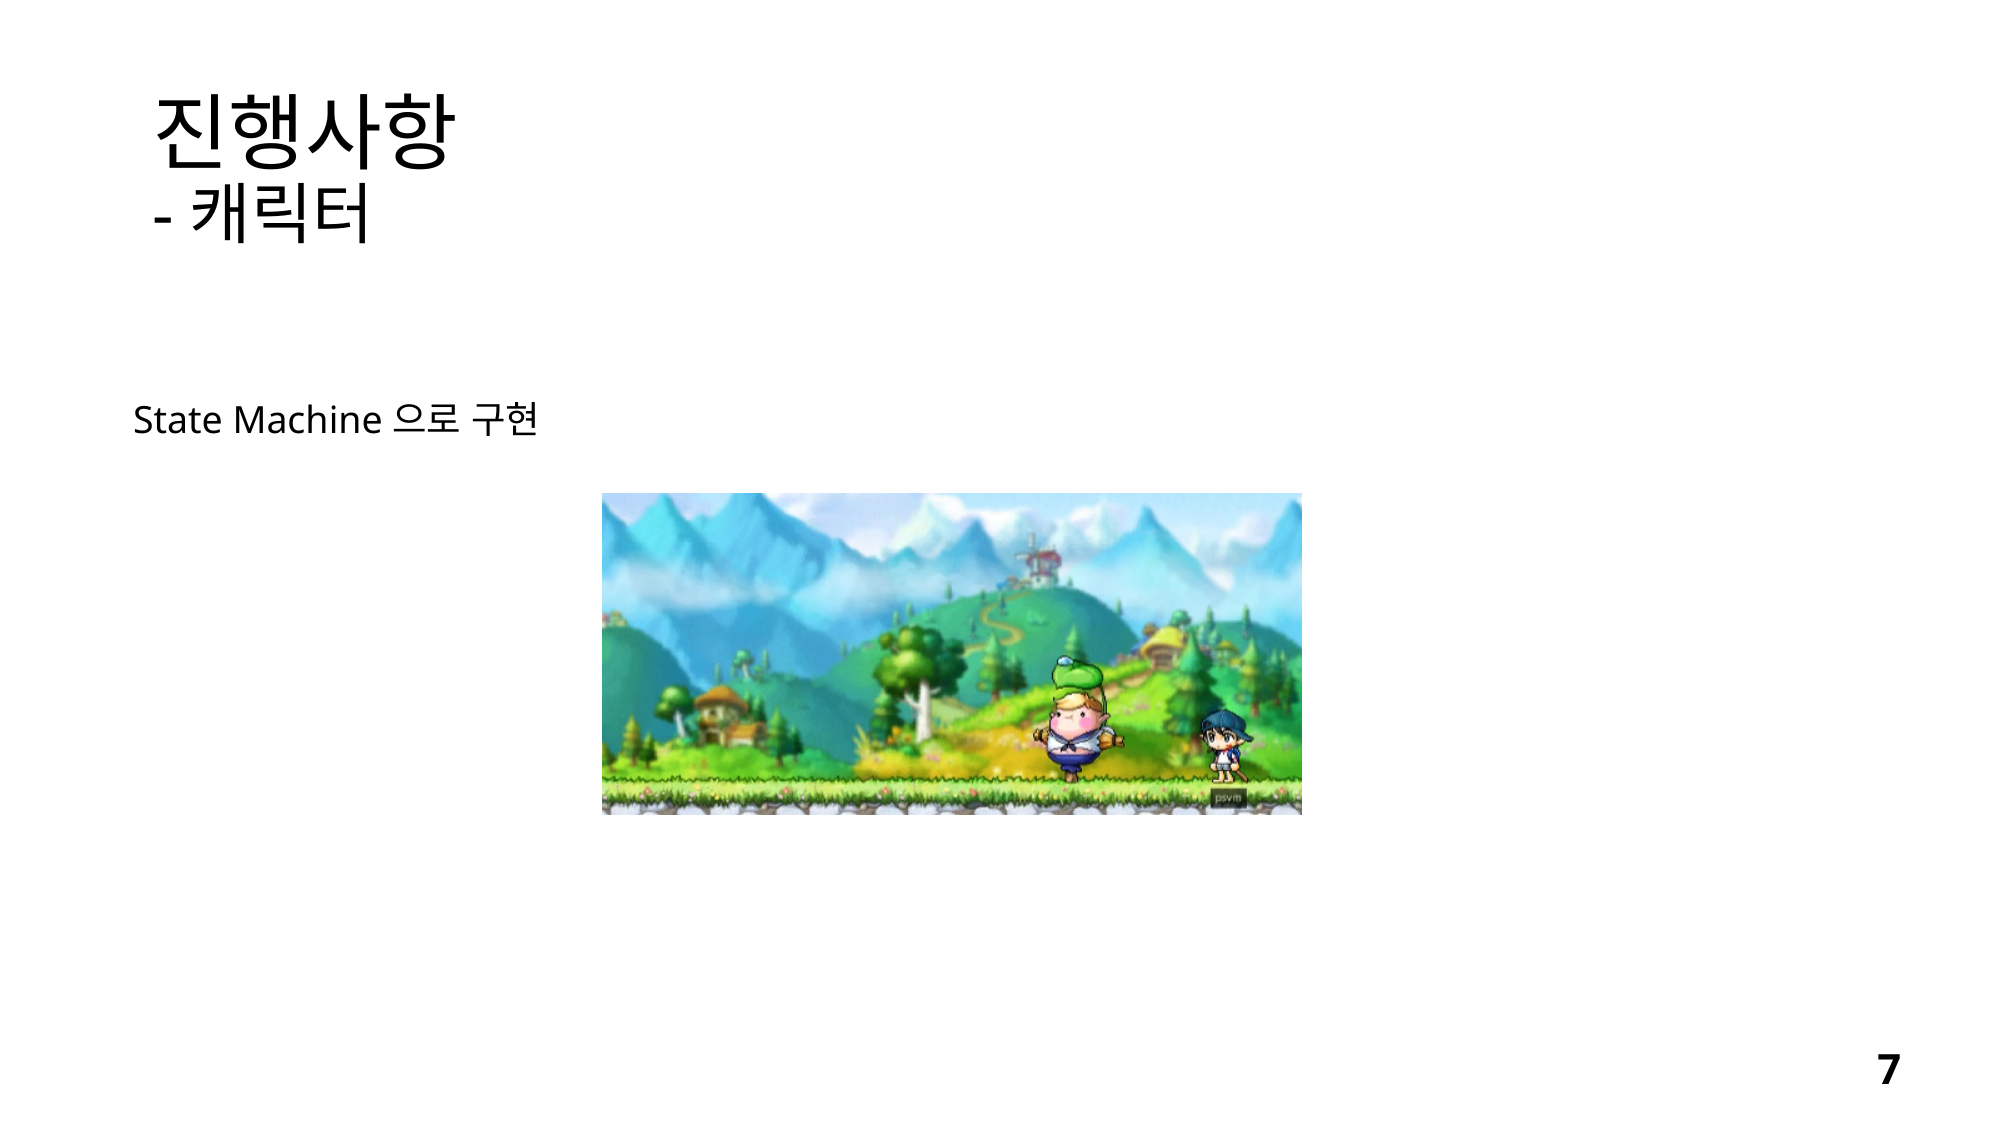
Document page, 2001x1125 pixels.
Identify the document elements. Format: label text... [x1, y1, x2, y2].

title 진행사항 -캐릭터 [137, 63, 1863, 282]
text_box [602, 492, 1303, 815]
text_box State Machine으로 구현 [118, 389, 556, 449]
